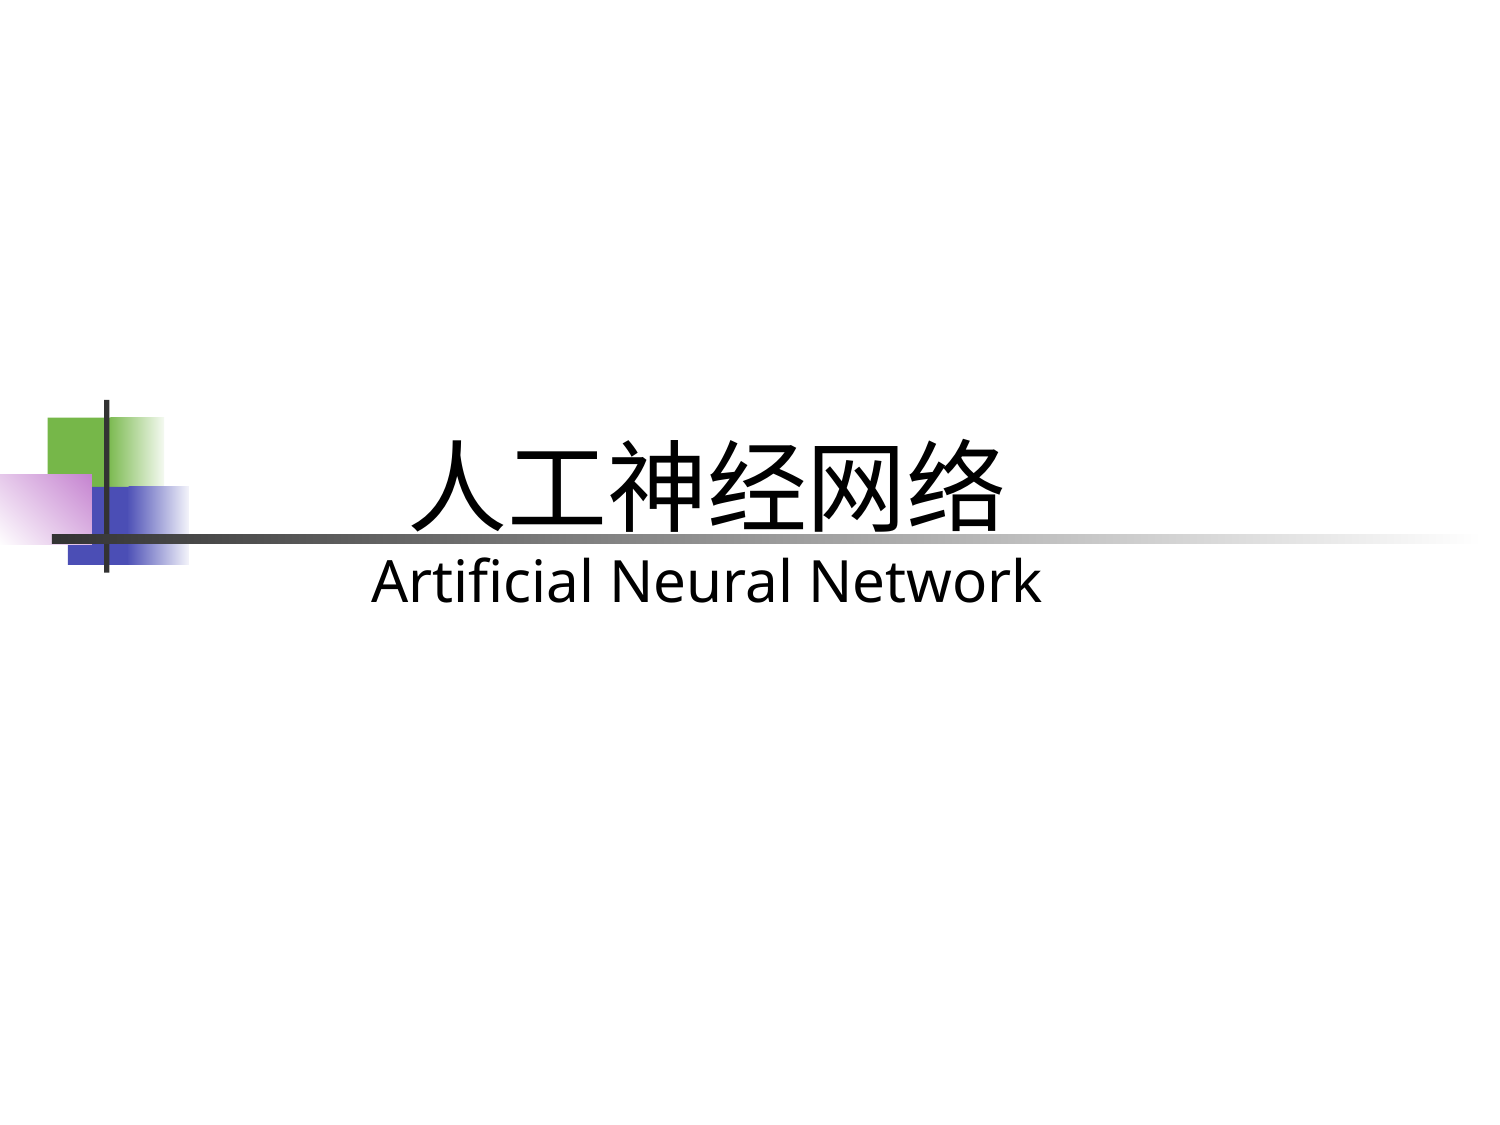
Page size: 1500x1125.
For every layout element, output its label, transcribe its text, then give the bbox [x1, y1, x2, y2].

title 人工神经网络 Artificial Neural Network [227, 296, 1187, 622]
